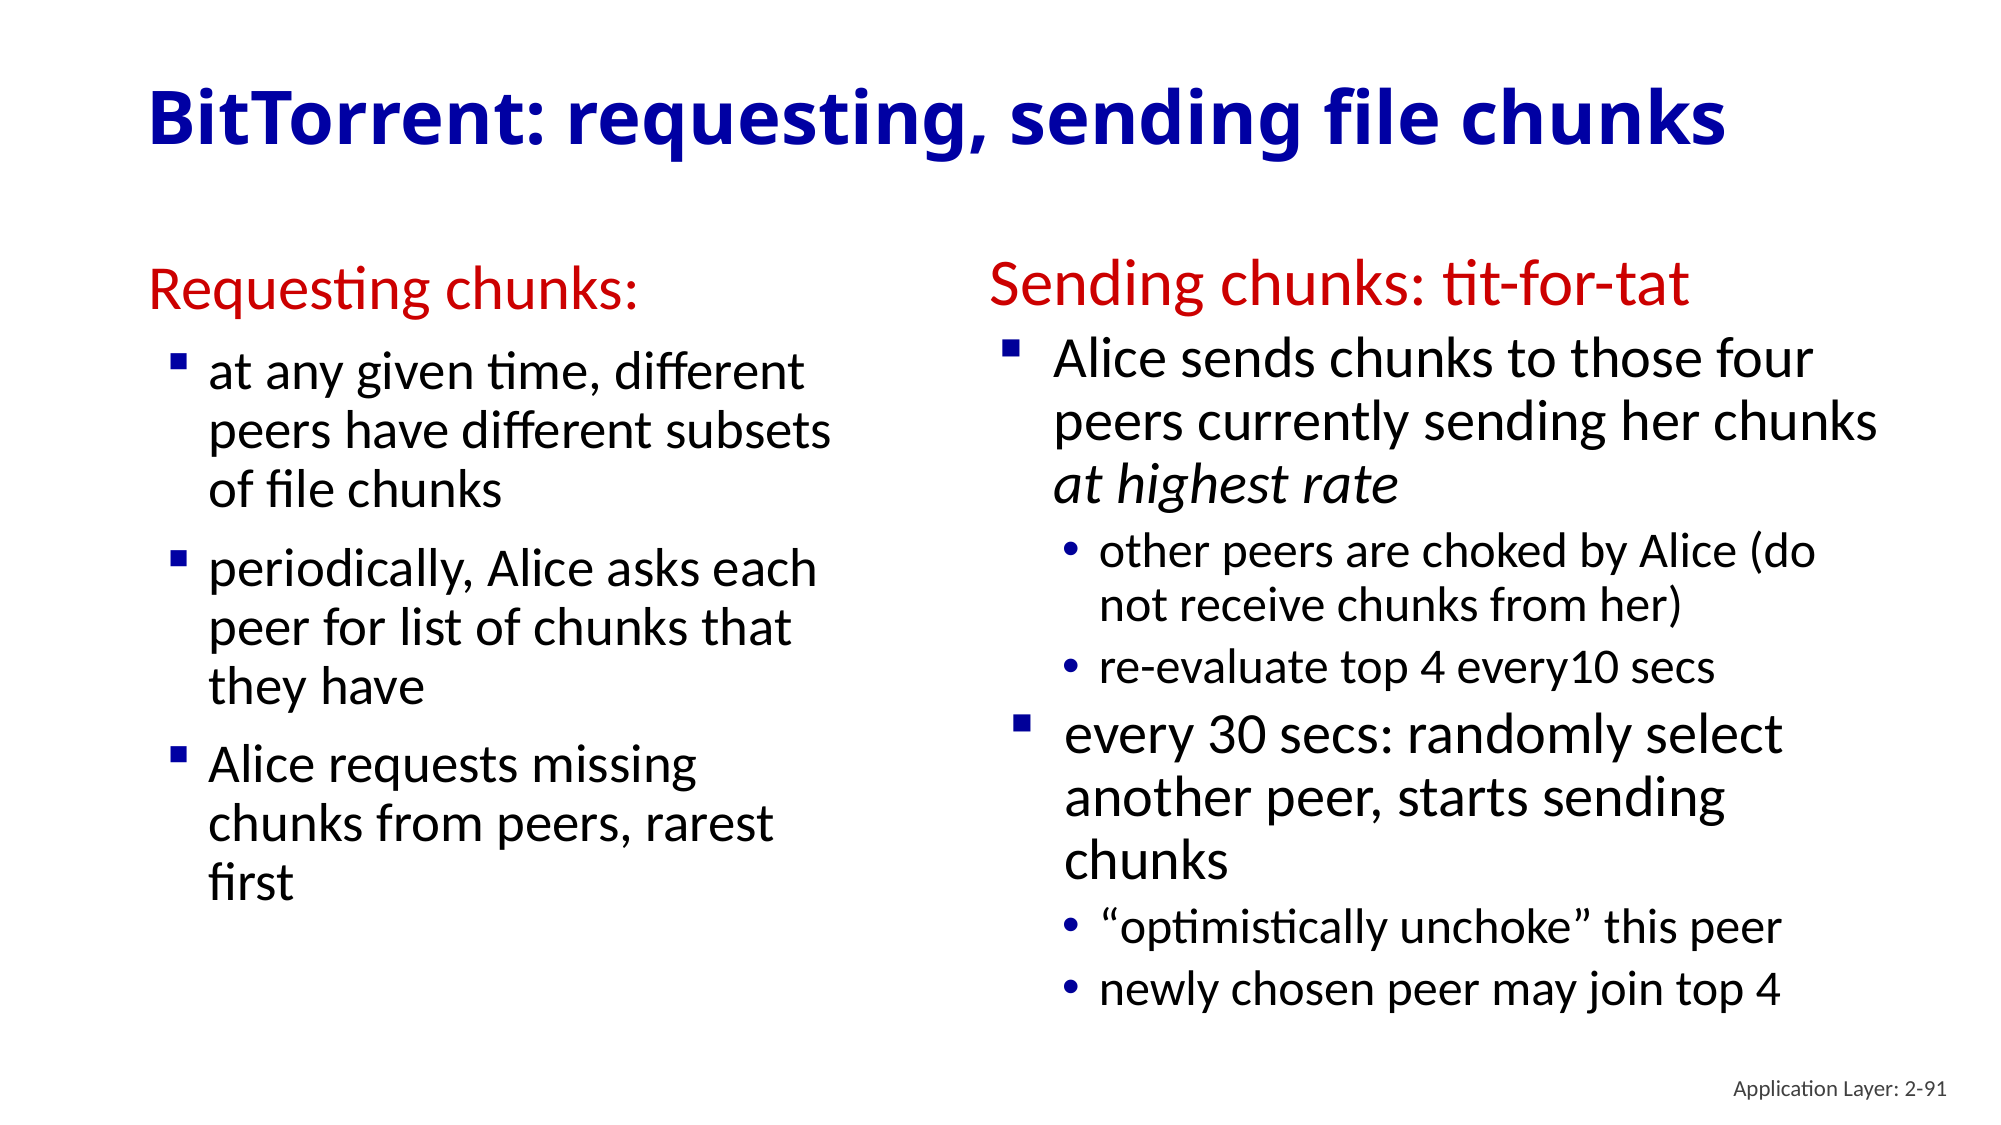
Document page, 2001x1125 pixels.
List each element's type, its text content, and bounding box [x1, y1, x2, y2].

text_box Requesting chunks: at any given time, different peers have different subsets of file chunks periodically, Alice asks each peer for list of chunks that they have Alice requests missing chunks from peers, rarest first [131, 247, 873, 924]
slide_number Application Layer: 2-91 [1512, 1056, 1963, 1117]
text_box Sending chunks: tit-for-tat Alice sends chunks to those four peers currently sending her chunks at highest rate other peers are choked by Alice (do not receive chunks from her) re-evaluate top 4 every10 secs every 30 secs: randomly select another peer, starts sending chunks “optimistically unchoke” this peer newly chosen peer may join top 4 [972, 231, 1910, 1059]
title BitTorrent: requesting, sending file chunks [131, 47, 1856, 195]
